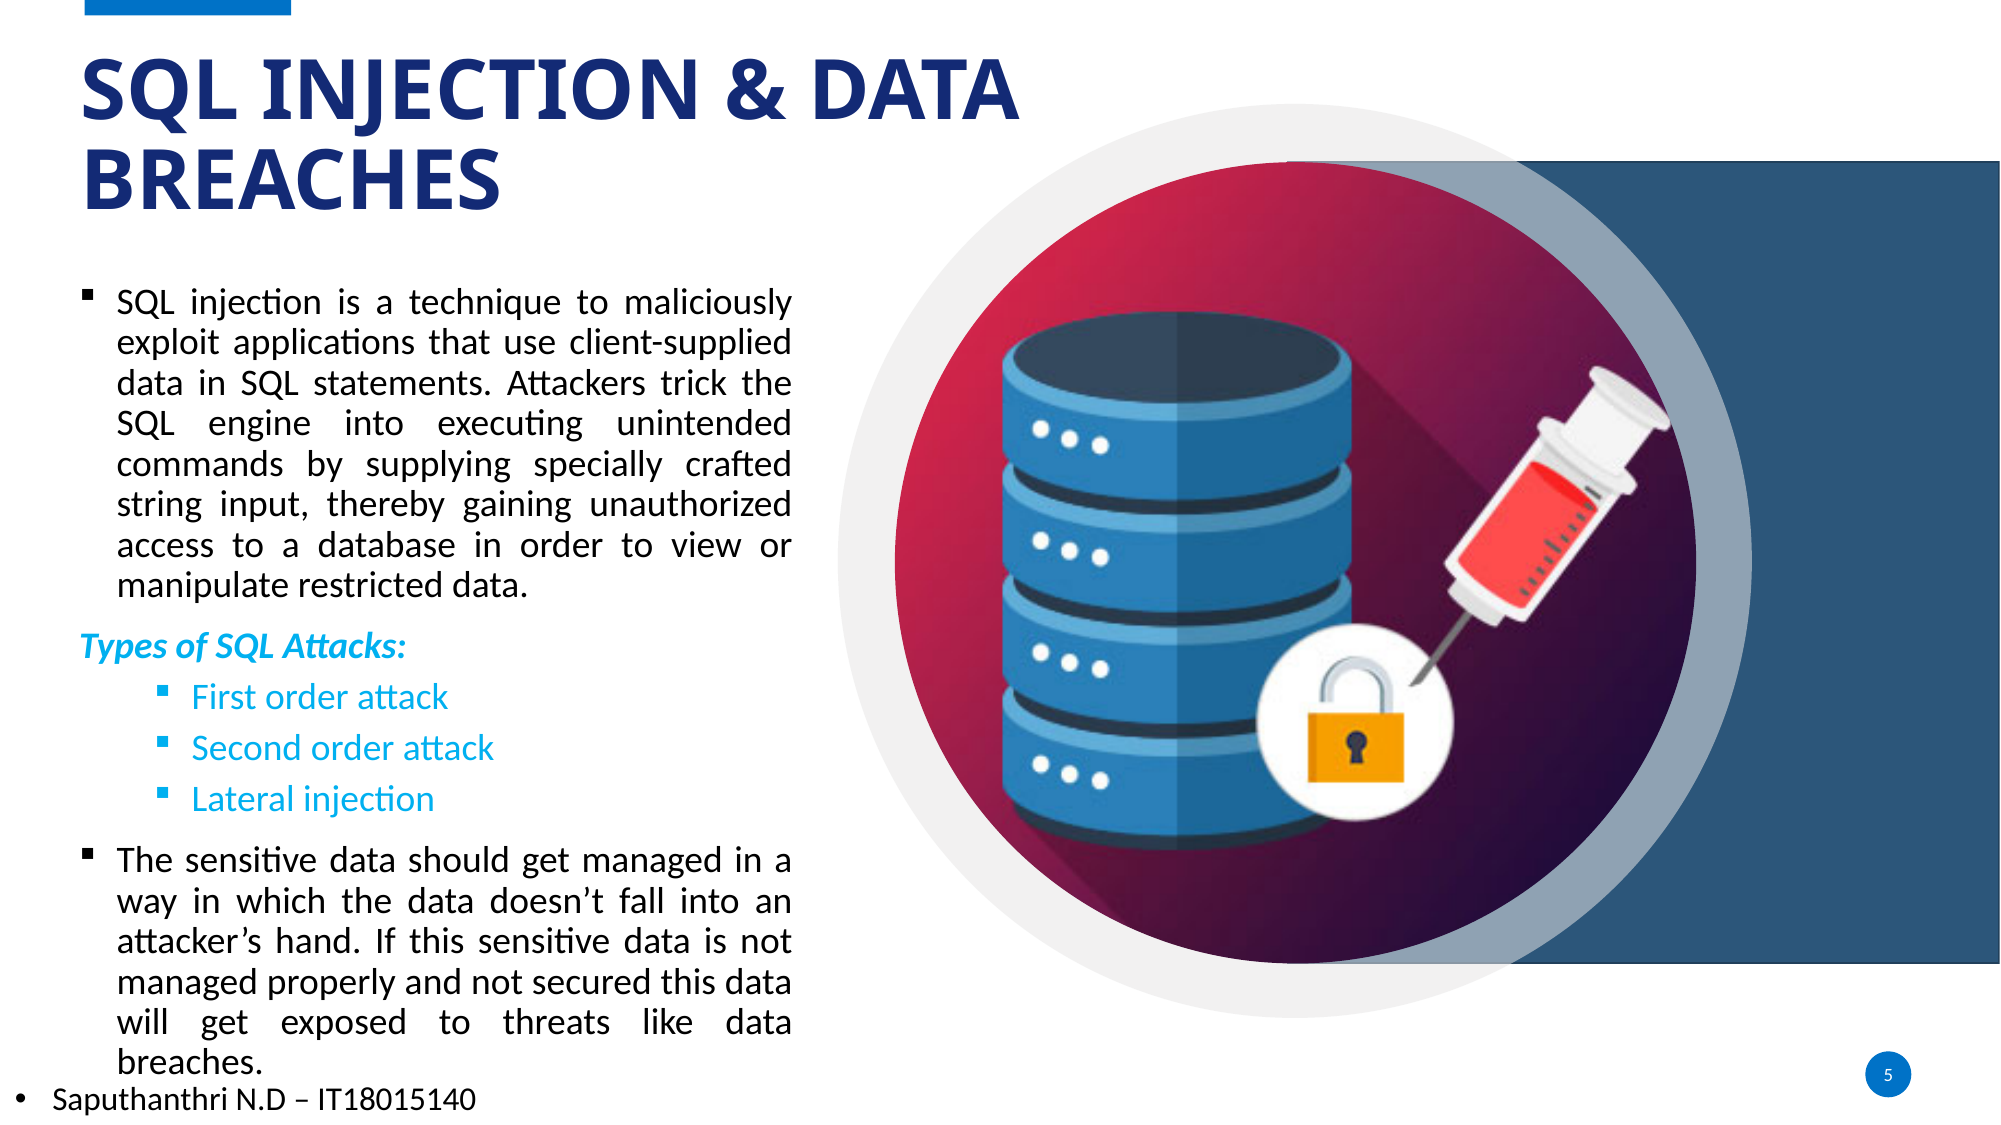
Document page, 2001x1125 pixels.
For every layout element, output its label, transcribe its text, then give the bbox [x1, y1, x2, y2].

title SQl Injection & DATA Breaches [80, 78, 1023, 297]
text_box Saputhanthri N.D – IT18015140 [0, 1074, 670, 1125]
picture [894, 162, 1697, 964]
slide_number 5 [1864, 1059, 1913, 1090]
text_box [51, 1012, 275, 1074]
list SQL injection is a technique to maliciously exploit applications that use client-supplied data in SQL statements. Attackers trick the SQL engine into executing unintended commands by supplying specially crafted string input, thereby gaining unauthorized access to a database in order to view or manipulate restricted data. Types of SQL Attacks: First order attack Second order attack Lateral injection The sensitive data should get managed in a way in which the data doesn’t fall into an attacker’s hand. If this sensitive data is not managed properly and not secured this data will get exposed to threats like data breaches. [79, 216, 794, 987]
